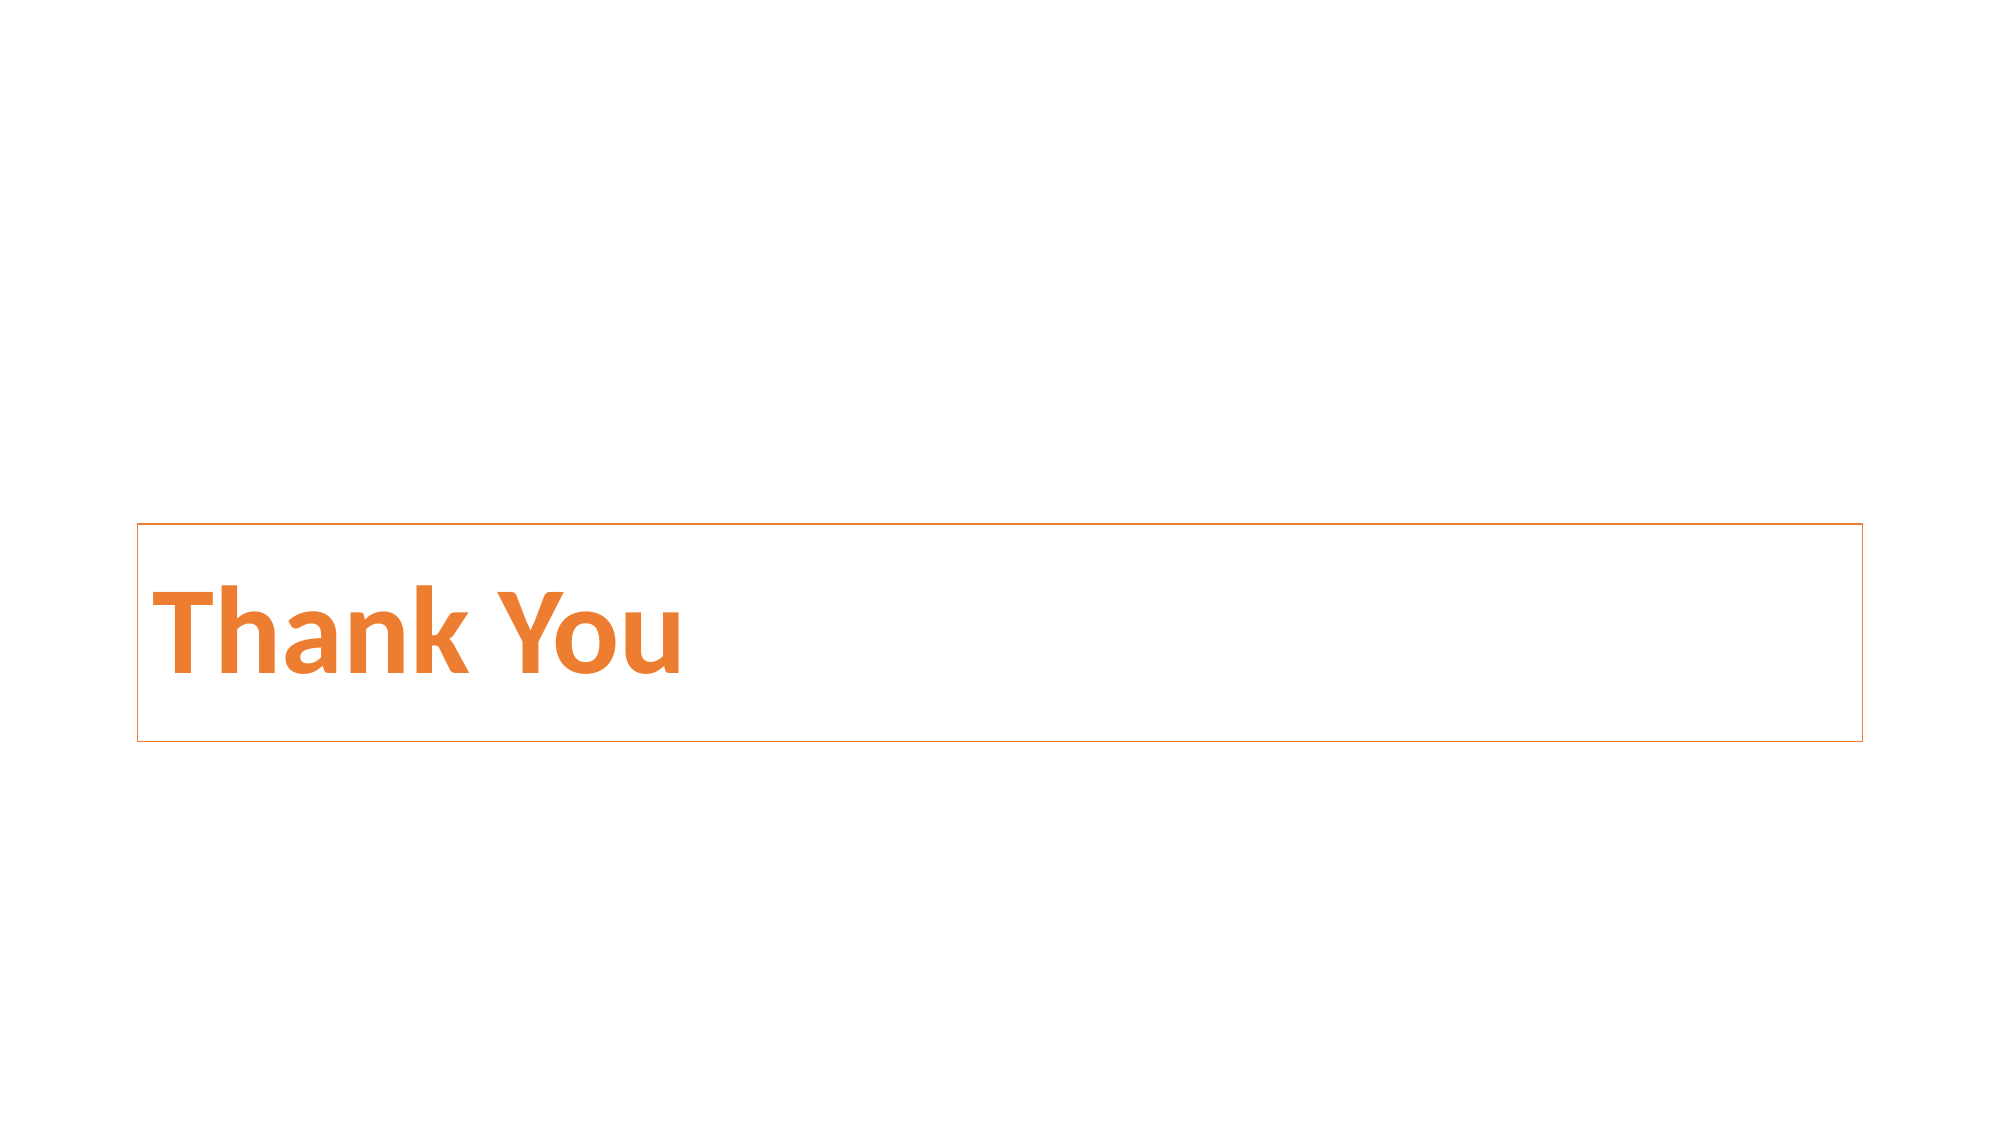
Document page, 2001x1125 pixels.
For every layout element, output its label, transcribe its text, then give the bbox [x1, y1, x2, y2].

title Thank You [137, 523, 1863, 742]
